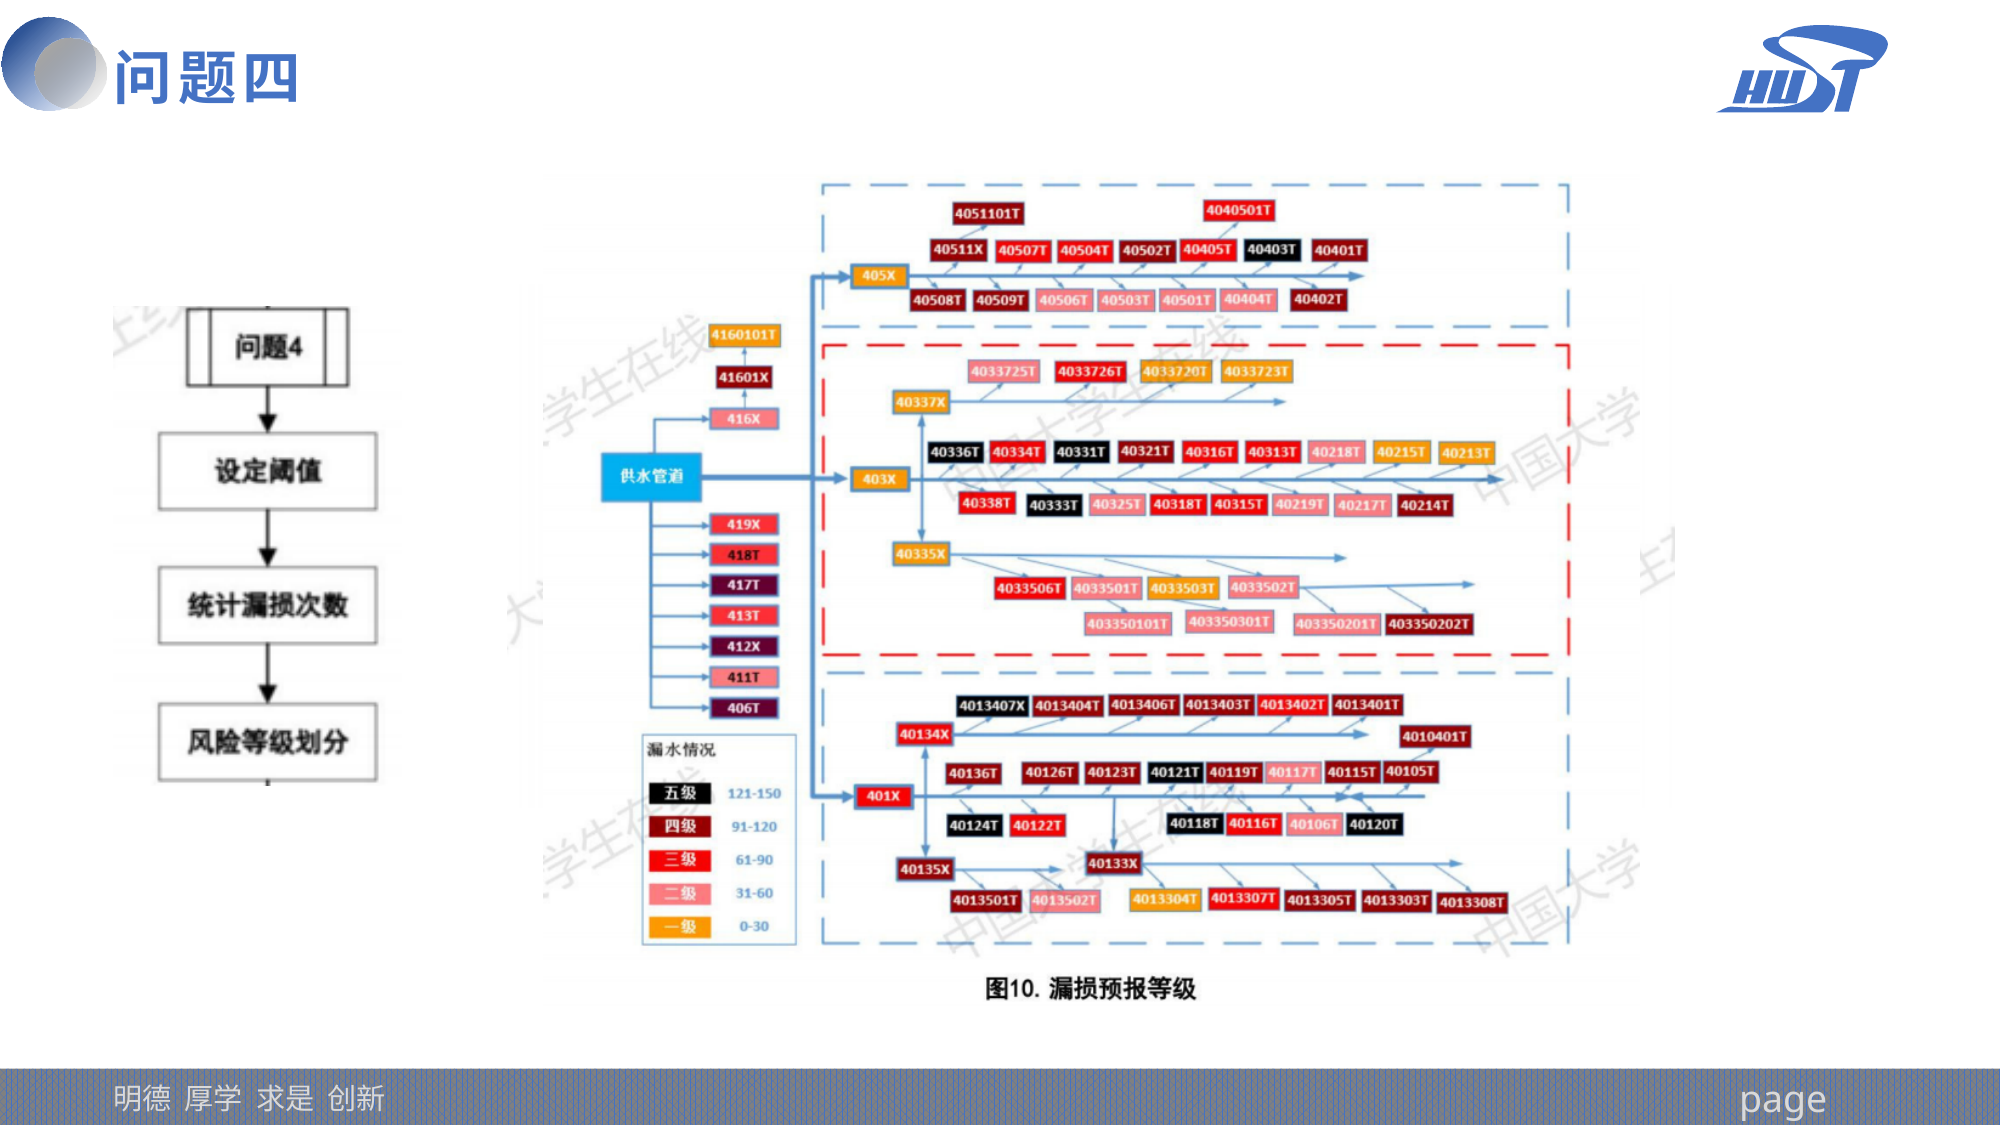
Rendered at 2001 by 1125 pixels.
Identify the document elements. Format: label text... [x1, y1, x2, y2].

title 问题四 [113, 49, 1714, 113]
picture [113, 306, 402, 786]
picture [507, 164, 1675, 1015]
